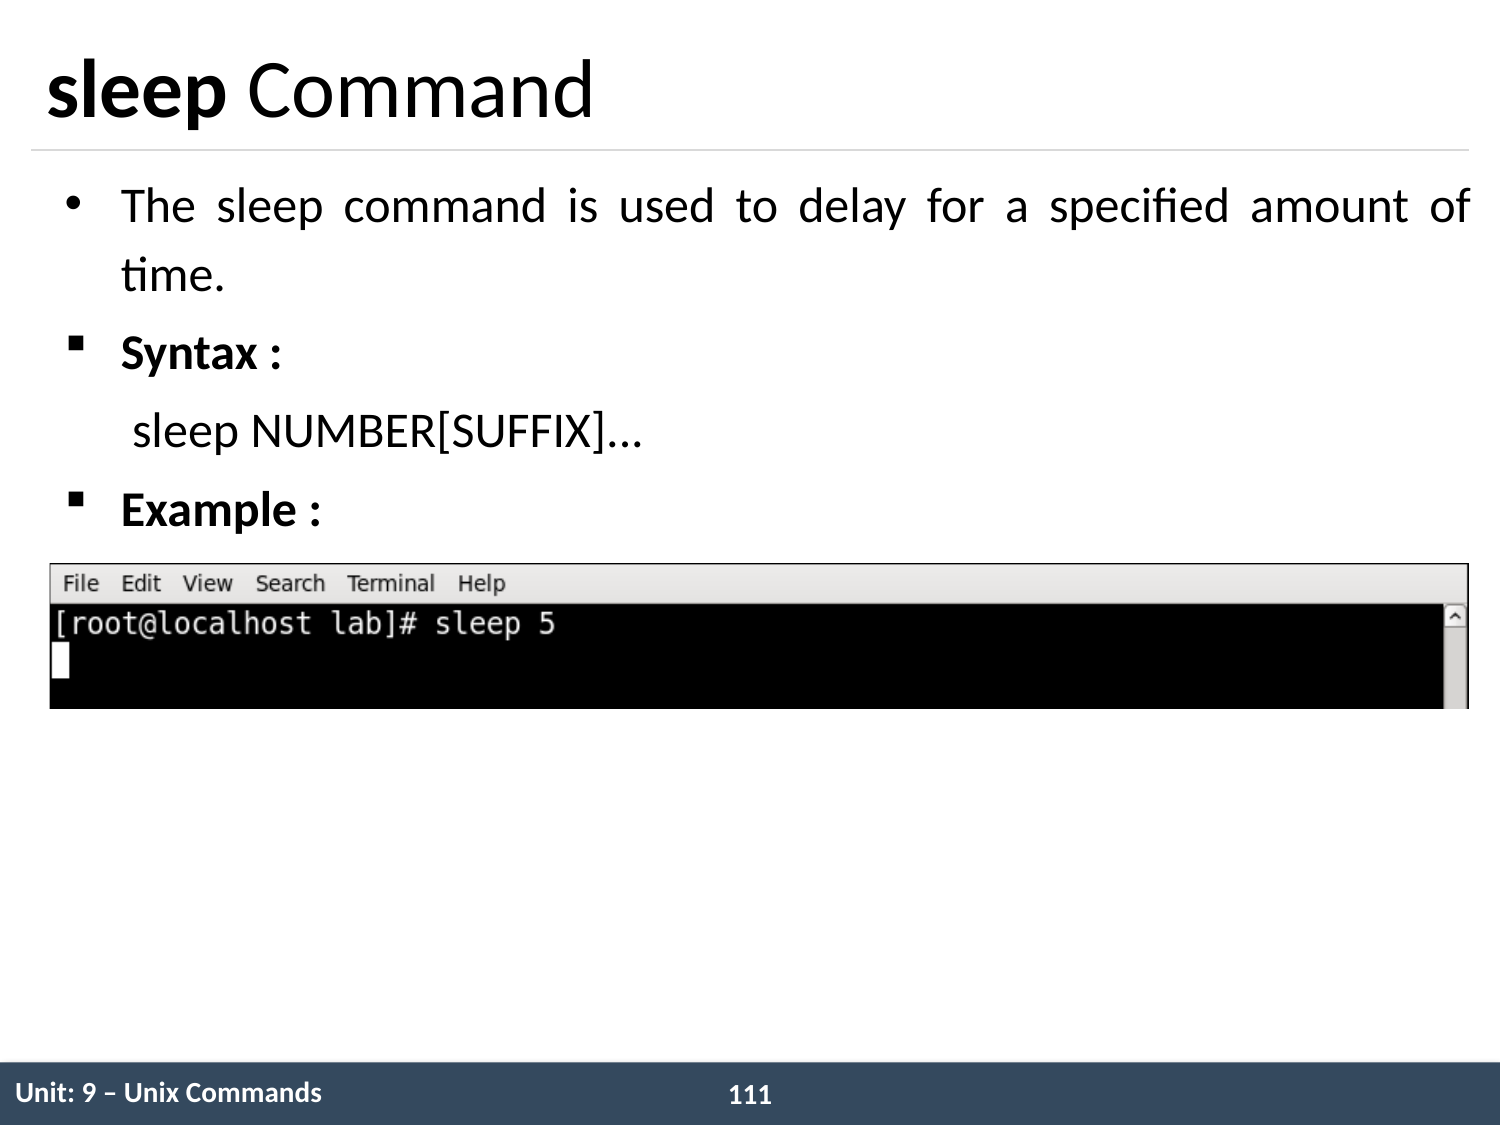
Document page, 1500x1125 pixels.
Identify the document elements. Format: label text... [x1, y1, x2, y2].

title sleep Command [31, 17, 1469, 150]
picture [49, 563, 1470, 709]
list The sleep command is used to delay for a specified amount of time. Syntax : sleep NUMBER[SUFFIX]... Example : [49, 156, 1488, 1032]
